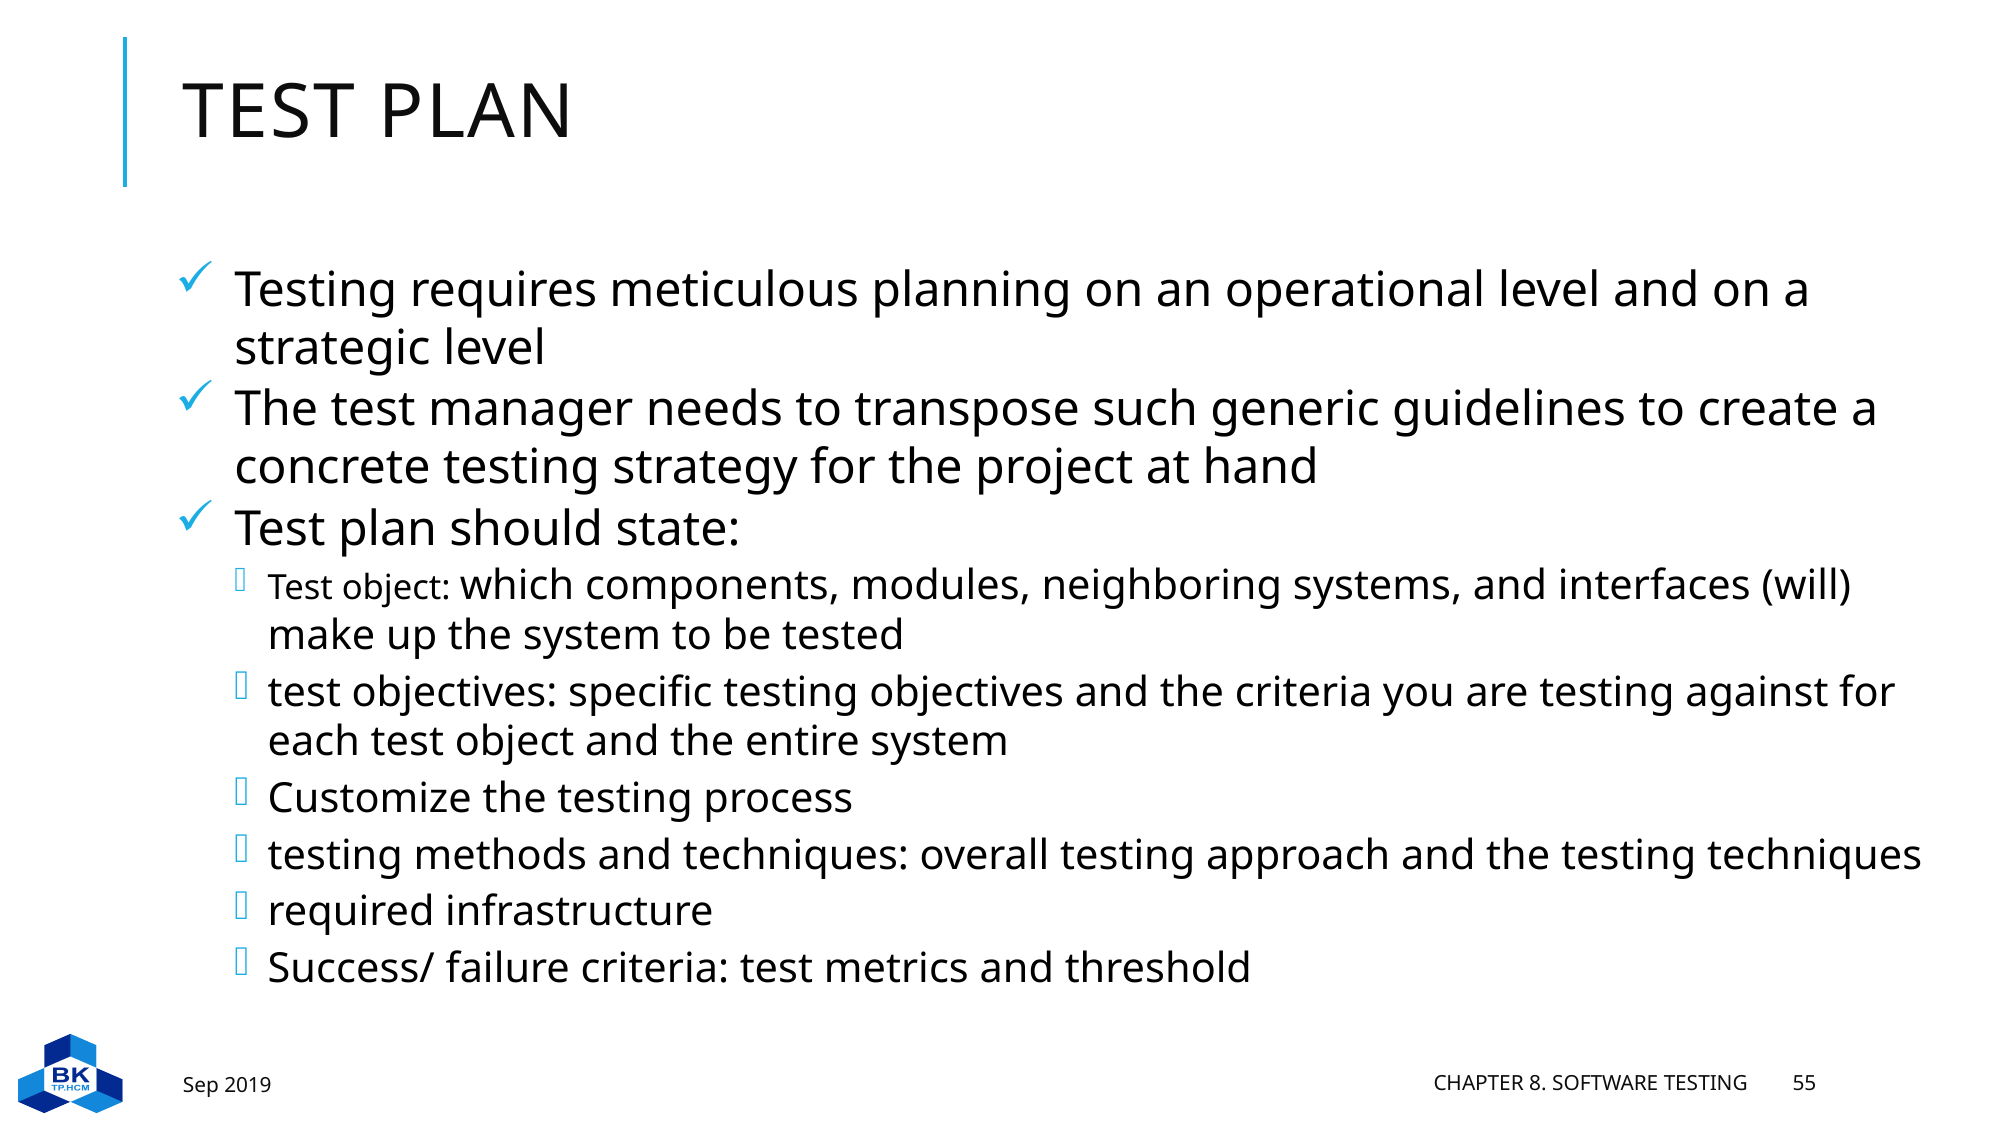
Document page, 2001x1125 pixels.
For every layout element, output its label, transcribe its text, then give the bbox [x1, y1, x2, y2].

list Testing requires meticulous planning on an operational level and on a strategic level The test manager needs to transpose such generic guidelines to create a concrete testing strategy for the project at hand Test plan should state: Test object: which components, modules, neighboring systems, and interfaces (will) make up the system to be tested test objectives: specific testing objectives and the criteria you are testing against for each test object and the entire system Customize the testing process testing methods and techniques: overall testing approach and the testing techniques required infrastructure Success/ failure criteria: test metrics and threshold [168, 250, 1938, 1035]
picture [0, 1027, 143, 1125]
slide_number 55 [1777, 1061, 1938, 1107]
title TEST PLAN [168, 15, 1938, 216]
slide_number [168, 1061, 522, 1107]
footer Chapter 8. Software testing [794, 1061, 1763, 1107]
